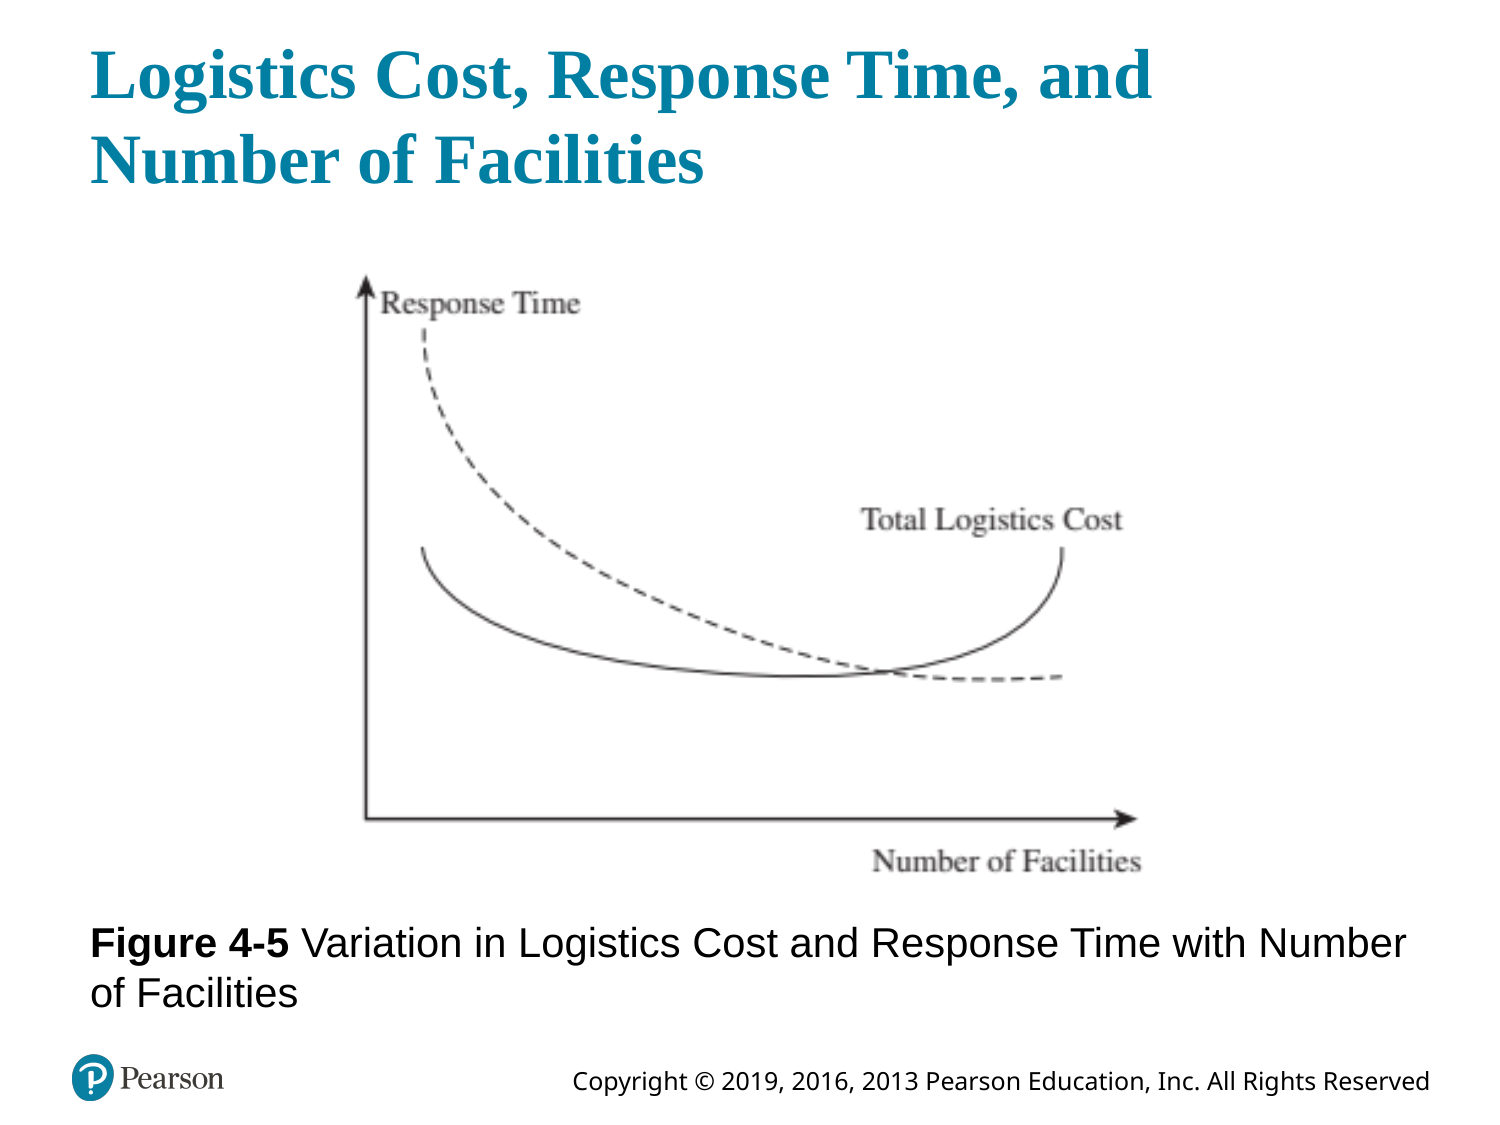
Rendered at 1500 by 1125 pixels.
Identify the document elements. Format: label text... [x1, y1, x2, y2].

picture [72, 1054, 88, 1070]
picture [72, 1087, 83, 1101]
picture [98, 1054, 224, 1101]
title Logistics Cost, Response Time, and Number of Facilities [75, 0, 1425, 213]
picture [346, 265, 1154, 888]
list Figure 4-5 Variation in Logistics Cost and Response Time with Number of Facilities [75, 880, 1425, 1031]
picture [80, 1063, 106, 1088]
